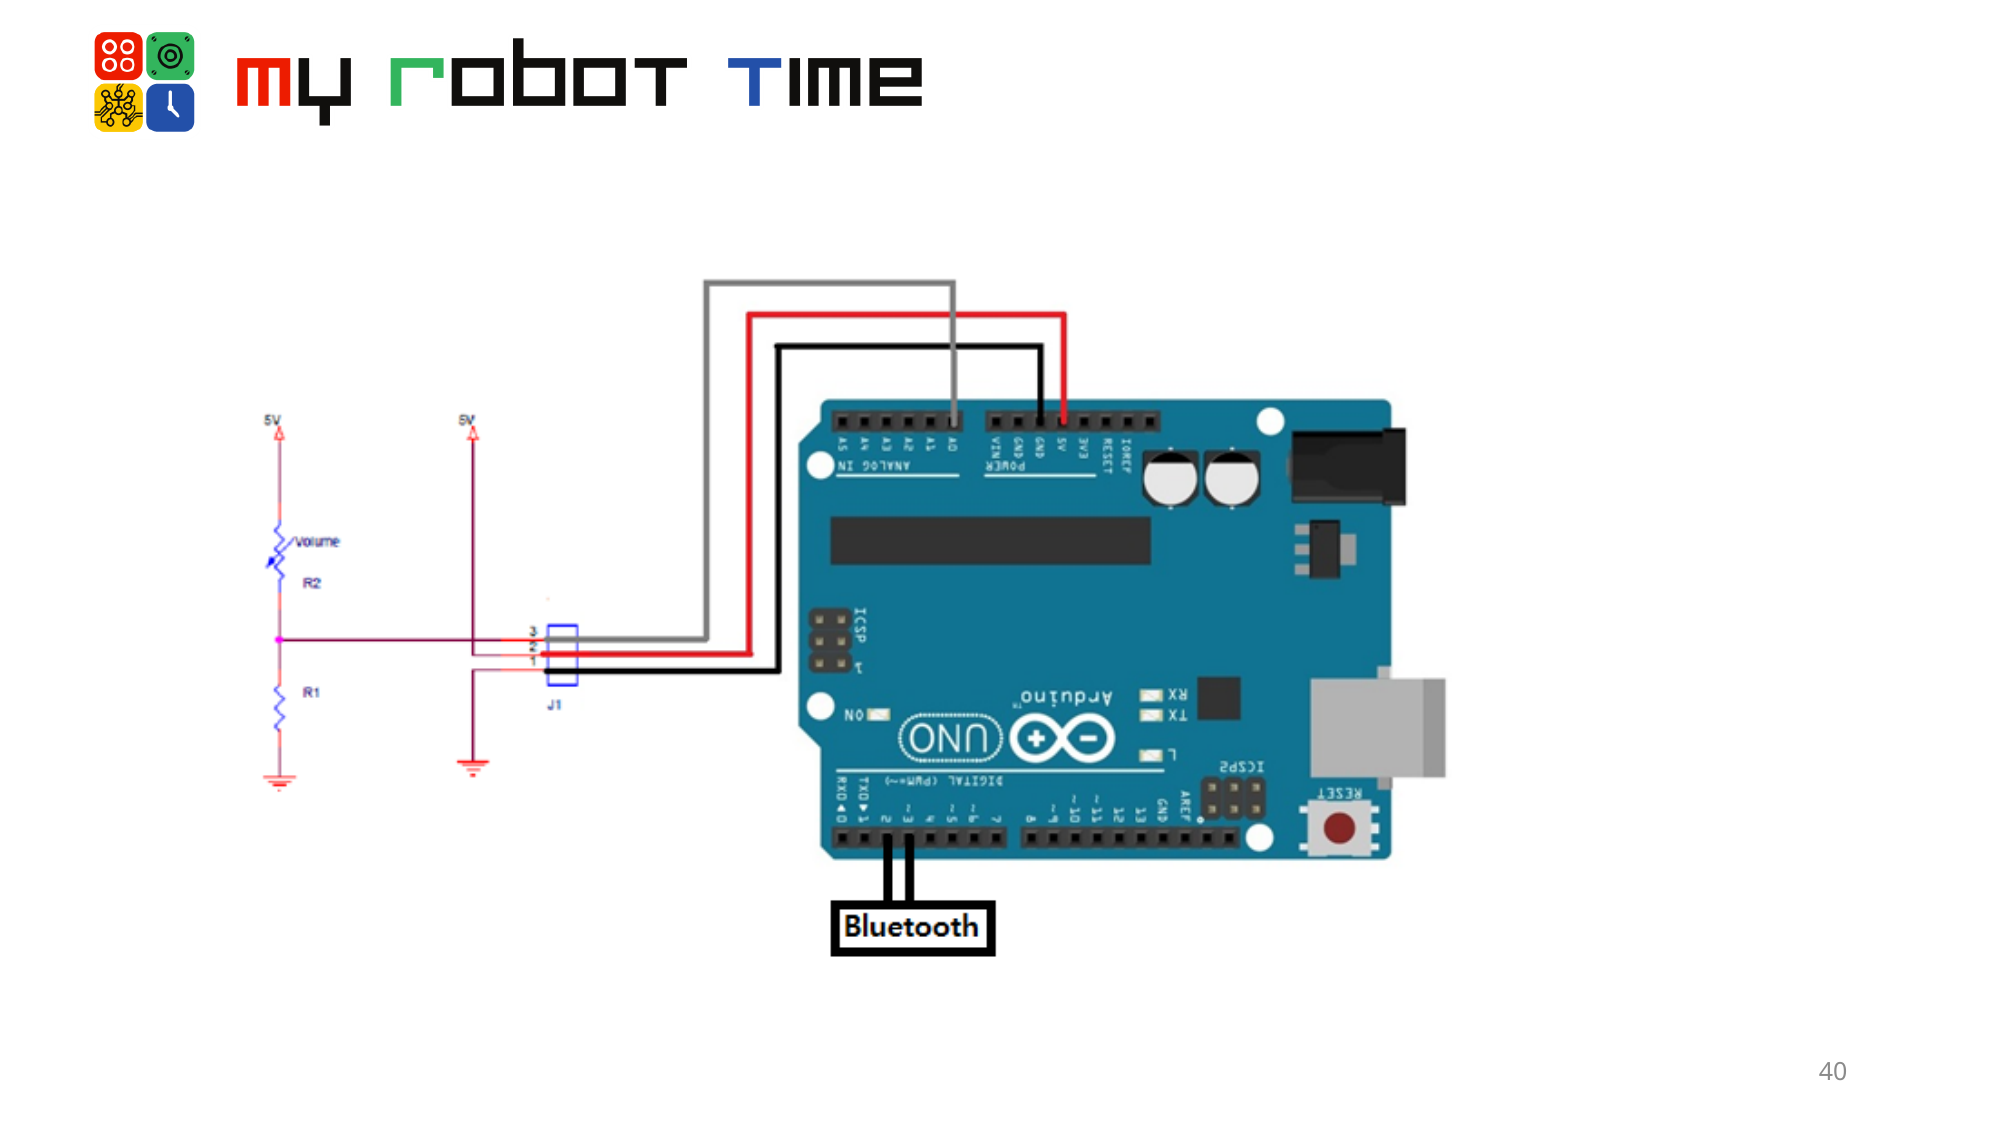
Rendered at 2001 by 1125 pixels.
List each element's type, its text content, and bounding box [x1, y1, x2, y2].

picture [249, 256, 1455, 1005]
picture [0, 0, 1016, 166]
slide_number 40 [1412, 1042, 1863, 1103]
